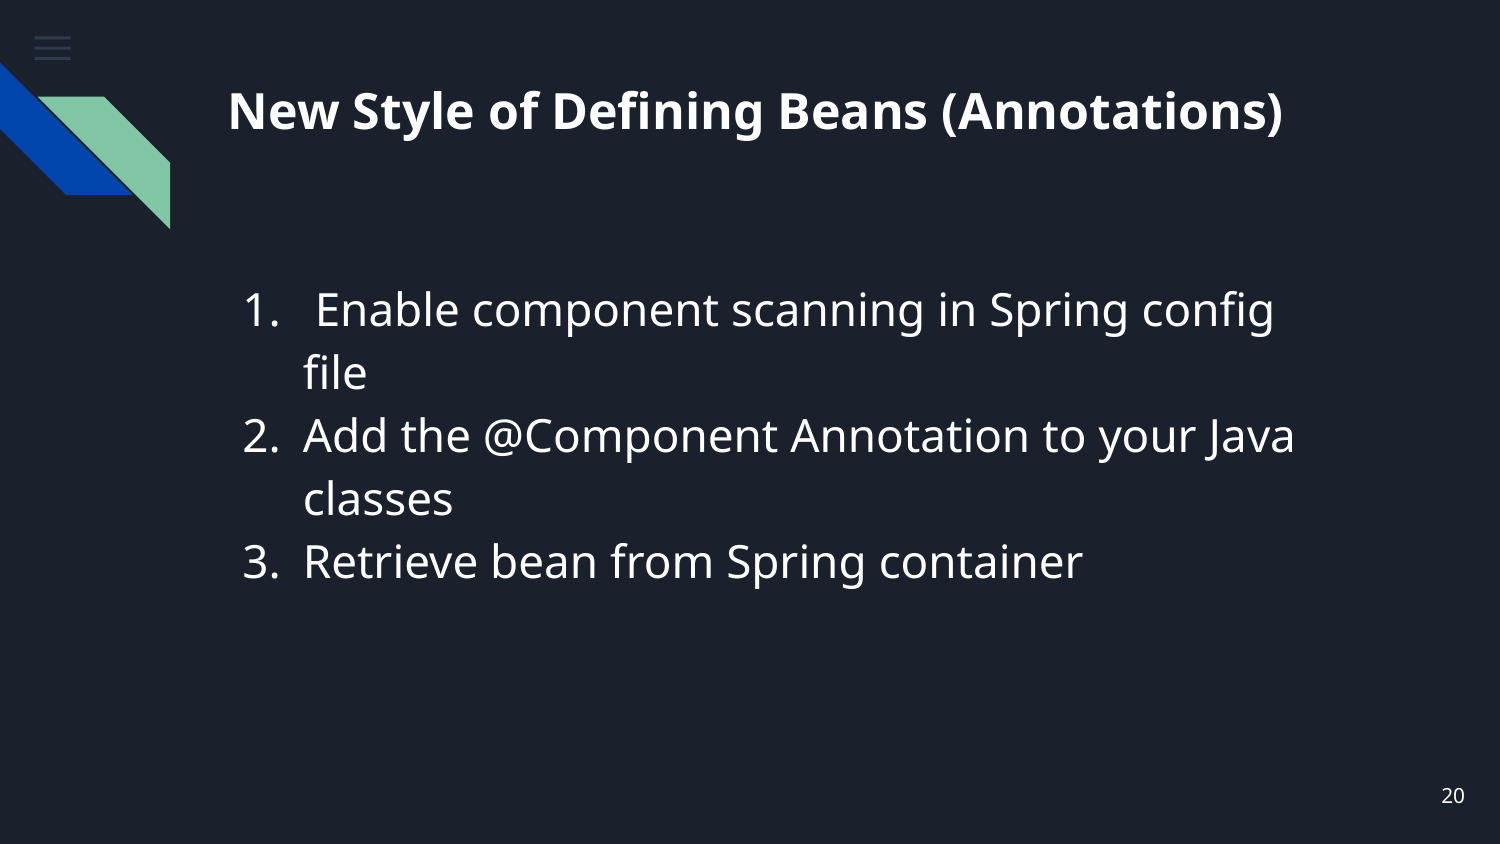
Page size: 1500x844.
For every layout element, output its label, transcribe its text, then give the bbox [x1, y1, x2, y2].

title New Style of Defining Beans (Annotations) [212, 64, 1368, 215]
list Enable component scanning in Spring config file Add the @Component Annotation to your Java classes Retrieve bean from Spring container [212, 257, 1368, 735]
slide_number 20 [1389, 764, 1480, 830]
